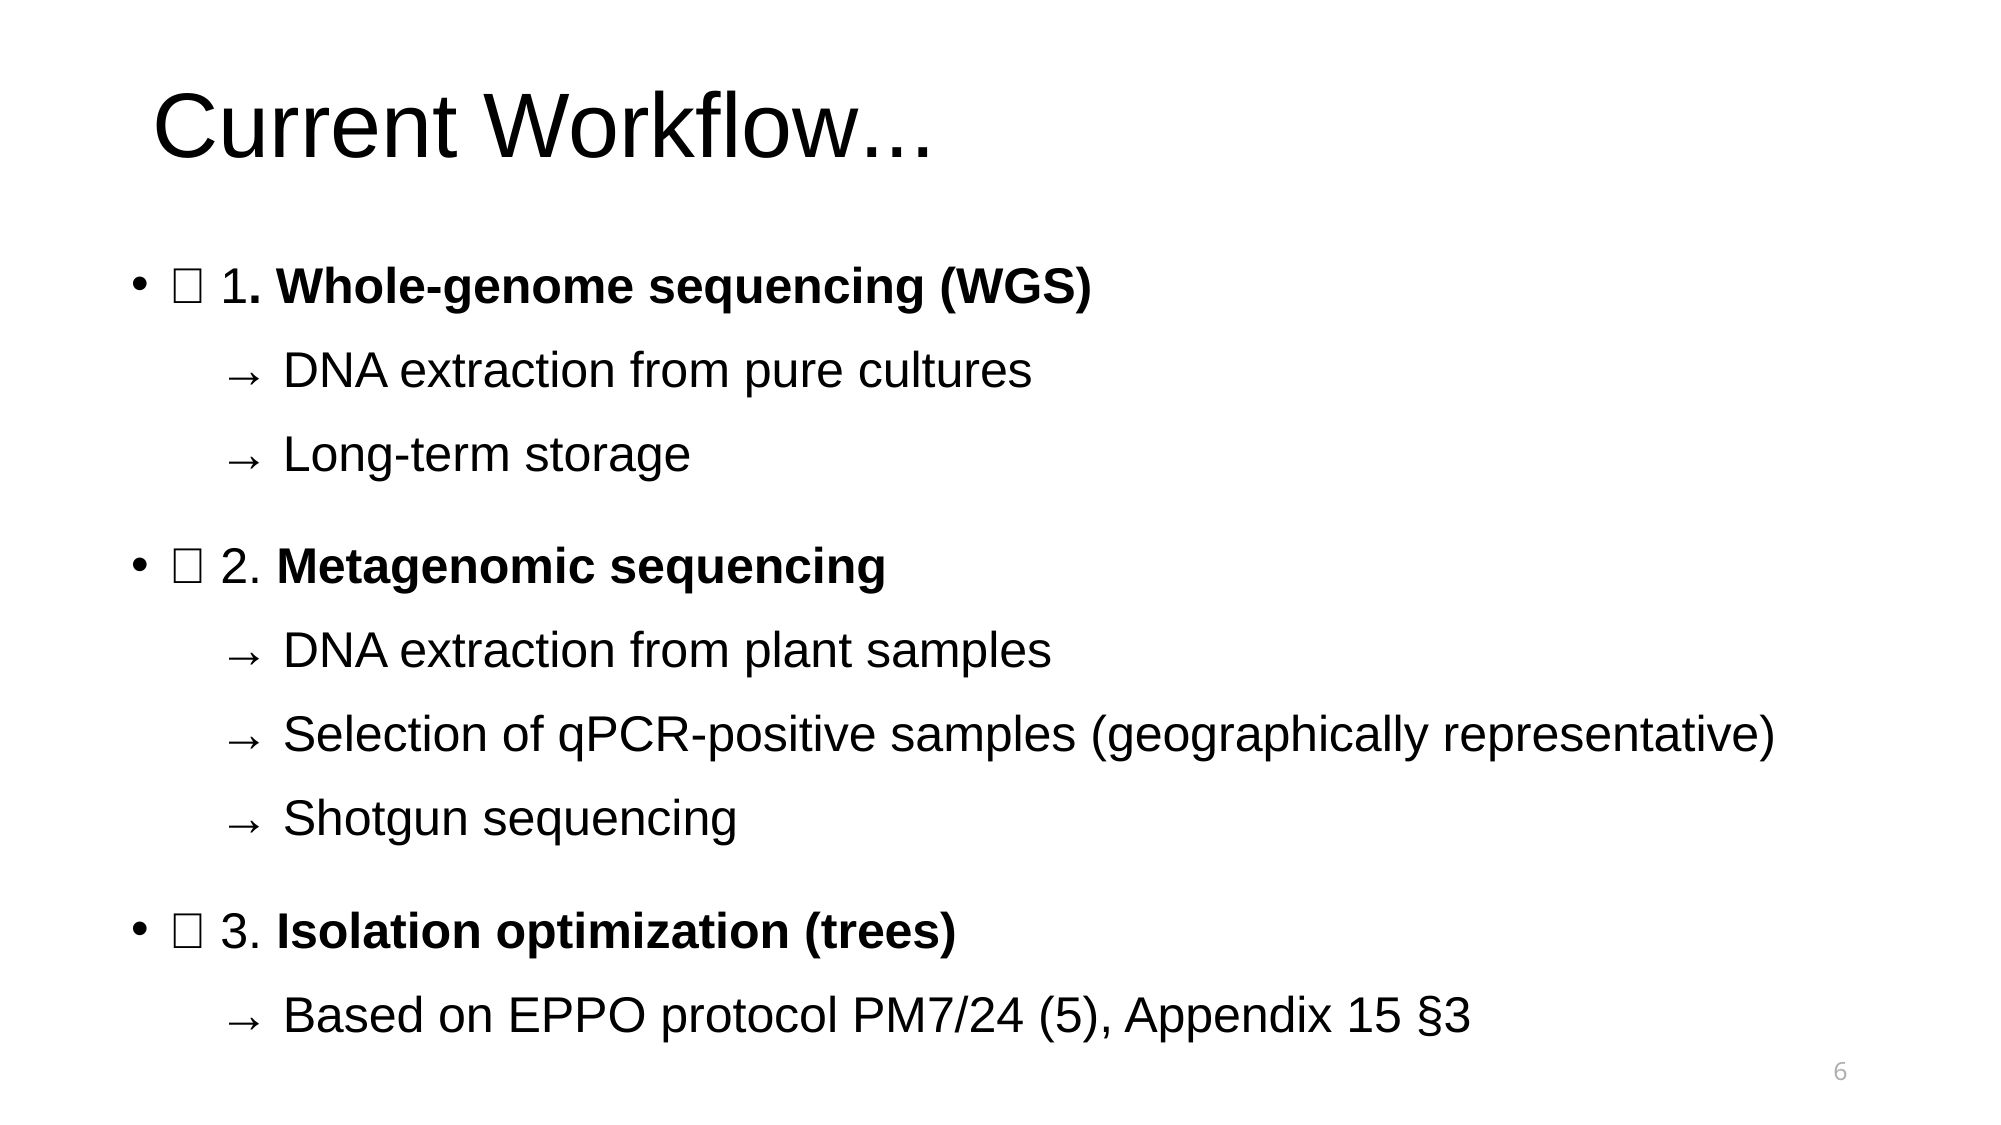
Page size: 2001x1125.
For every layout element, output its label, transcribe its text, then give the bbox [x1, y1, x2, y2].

list 🧫 1. Whole-genome sequencing (WGS) → DNA extraction from pure cultures → Long-term storage 🧬 2. Metagenomic sequencing → DNA extraction from plant samples → Selection of qPCR-positive samples (geographically representative) → Shotgun sequencing 🌳 3. Isolation optimization (trees) → Based on EPPO protocol PM7/24 (5), Appendix 15 §3 [116, 221, 1929, 1053]
title Current Workflow... [137, 22, 1863, 221]
slide_number 6 [1412, 1042, 1863, 1103]
